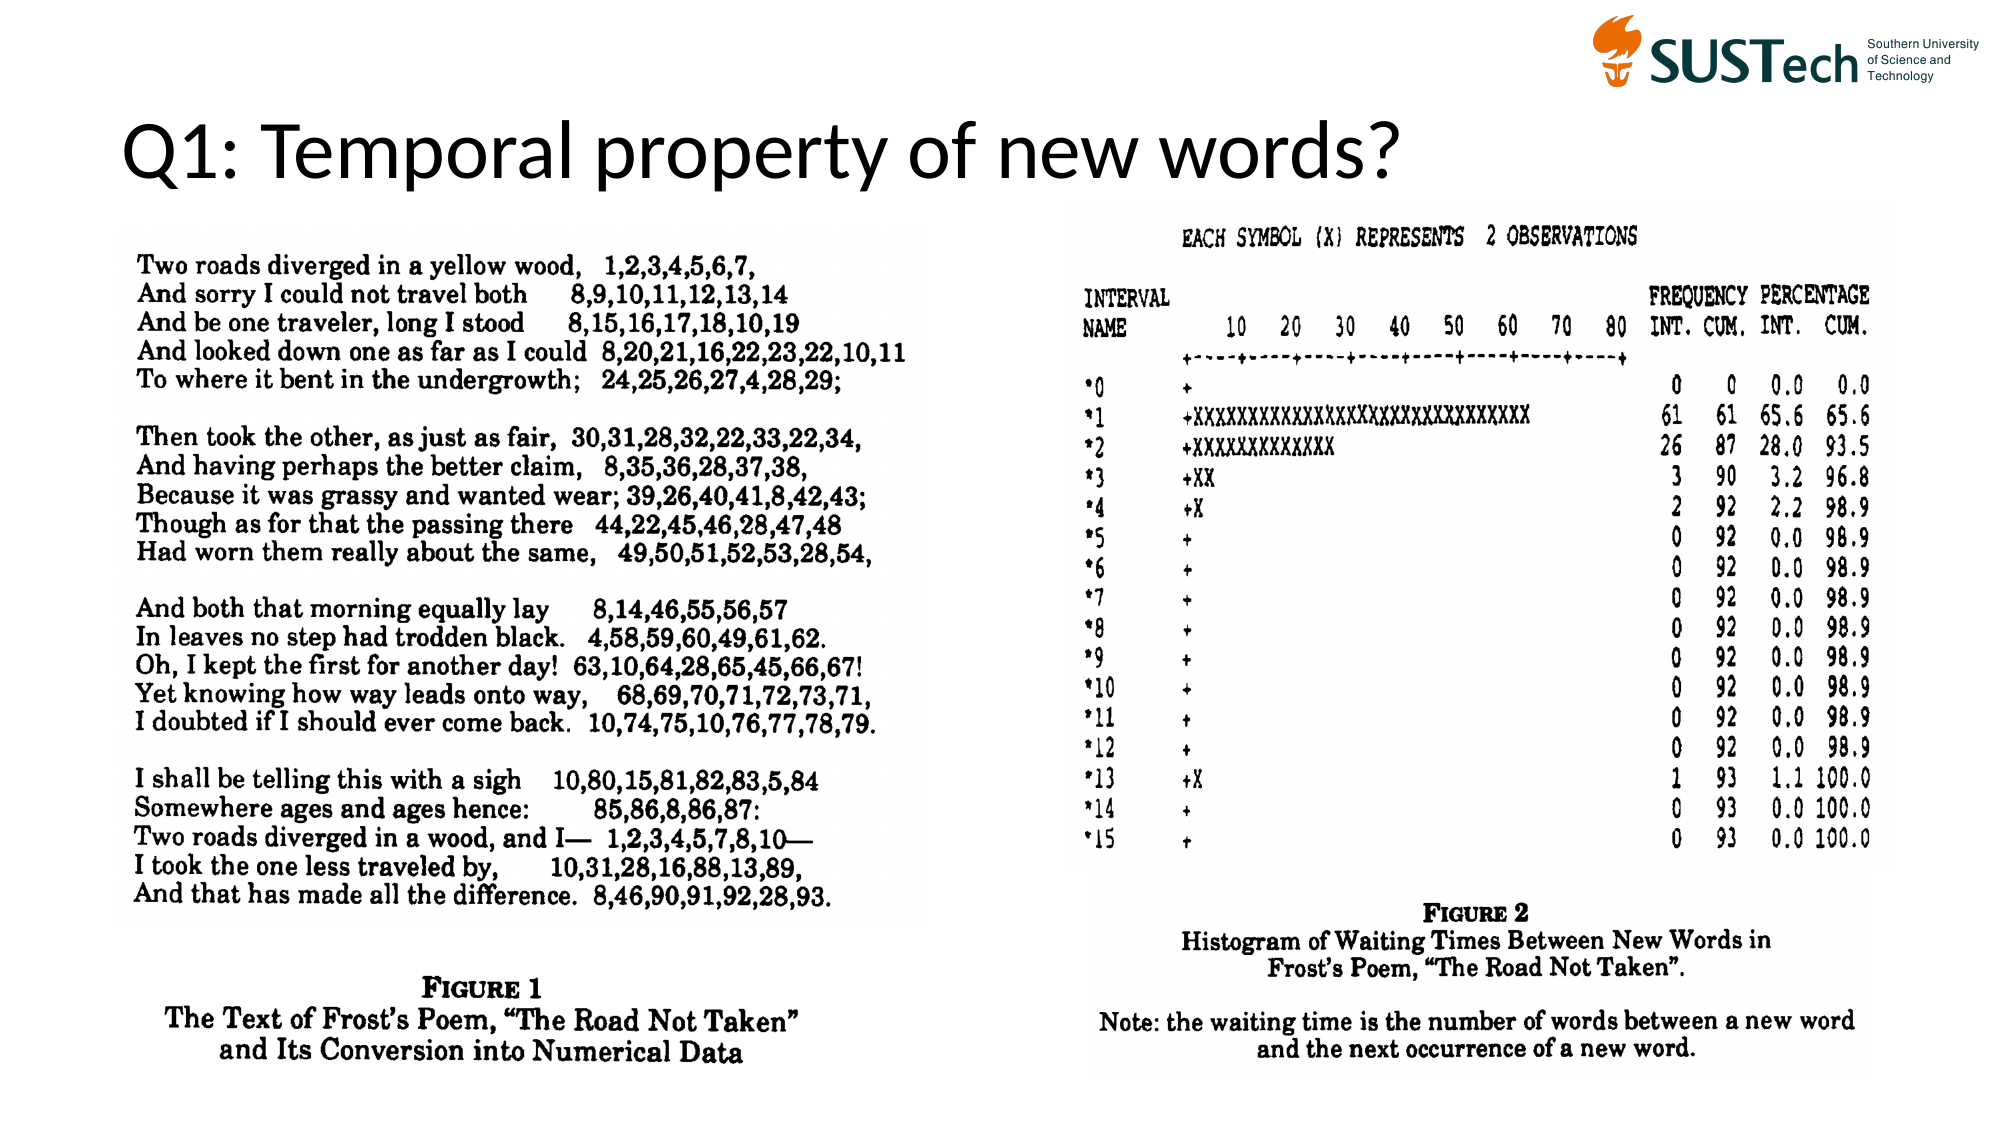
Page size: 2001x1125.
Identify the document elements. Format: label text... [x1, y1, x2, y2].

picture [1593, 15, 1979, 87]
title Q1: Temporal property of new words? [106, 42, 1832, 260]
picture [144, 952, 816, 1076]
picture [1064, 202, 1896, 1076]
picture [114, 226, 926, 929]
